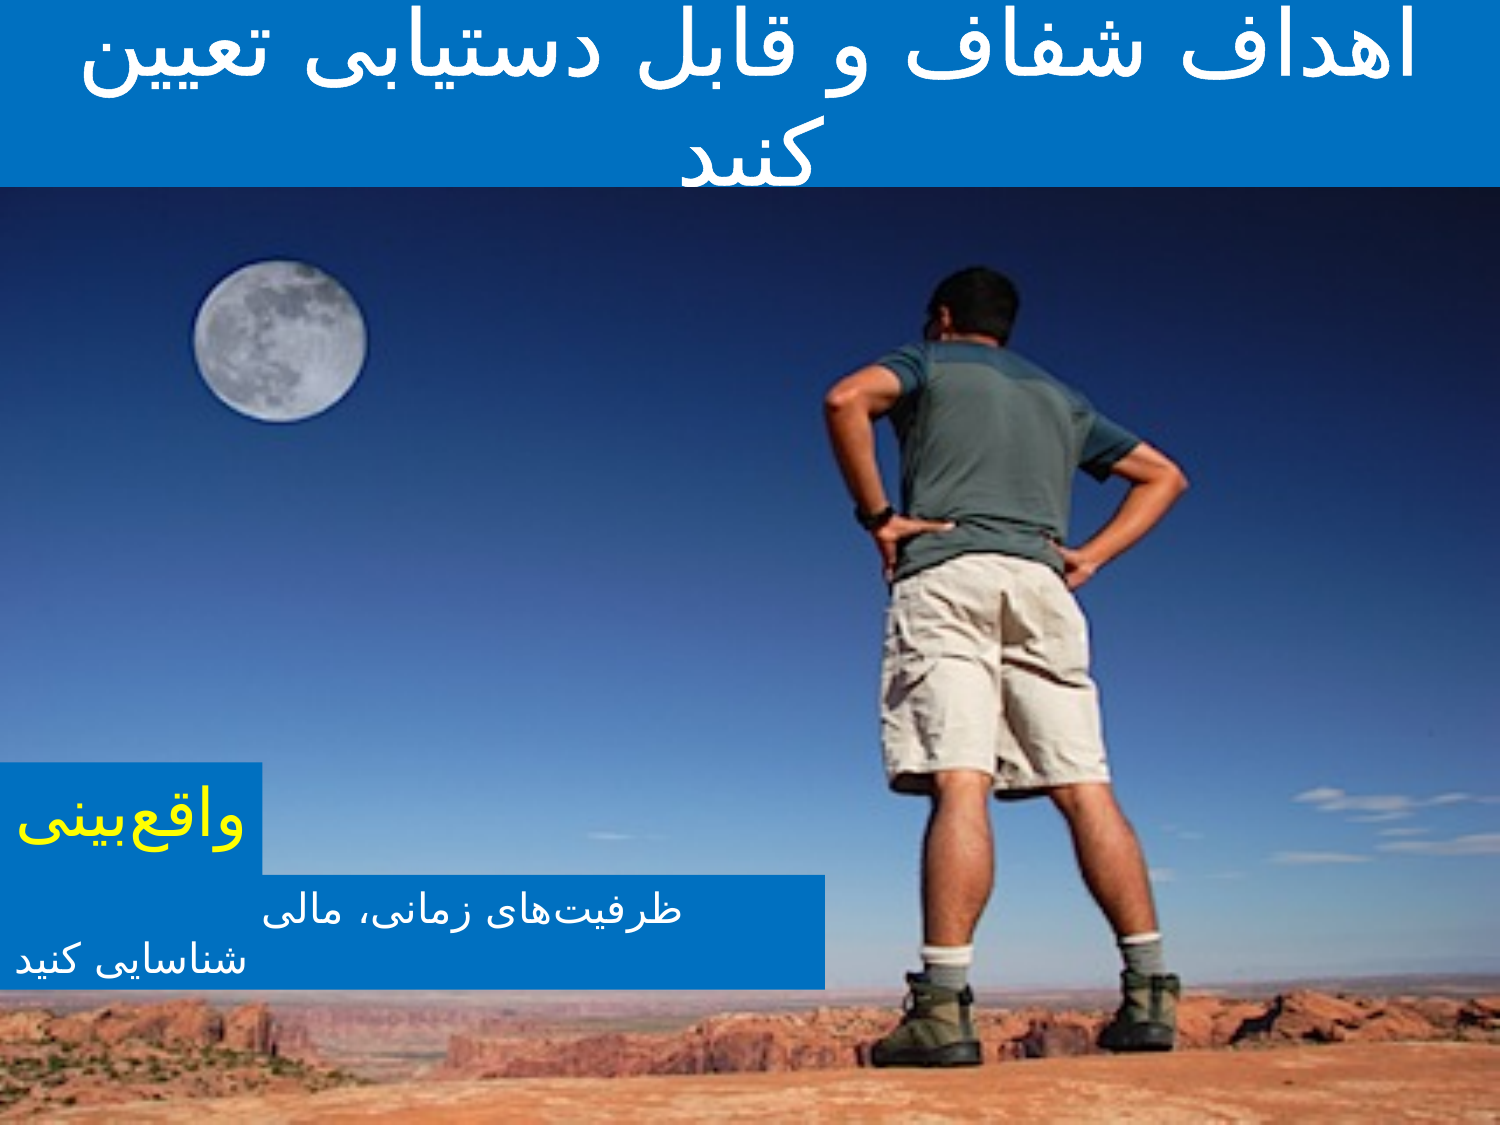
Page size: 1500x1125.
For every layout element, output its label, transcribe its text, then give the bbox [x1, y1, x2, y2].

picture [0, 187, 1500, 1125]
title اهداف شفاف و قابل دستیابی تعیین کنید [0, 0, 1500, 187]
